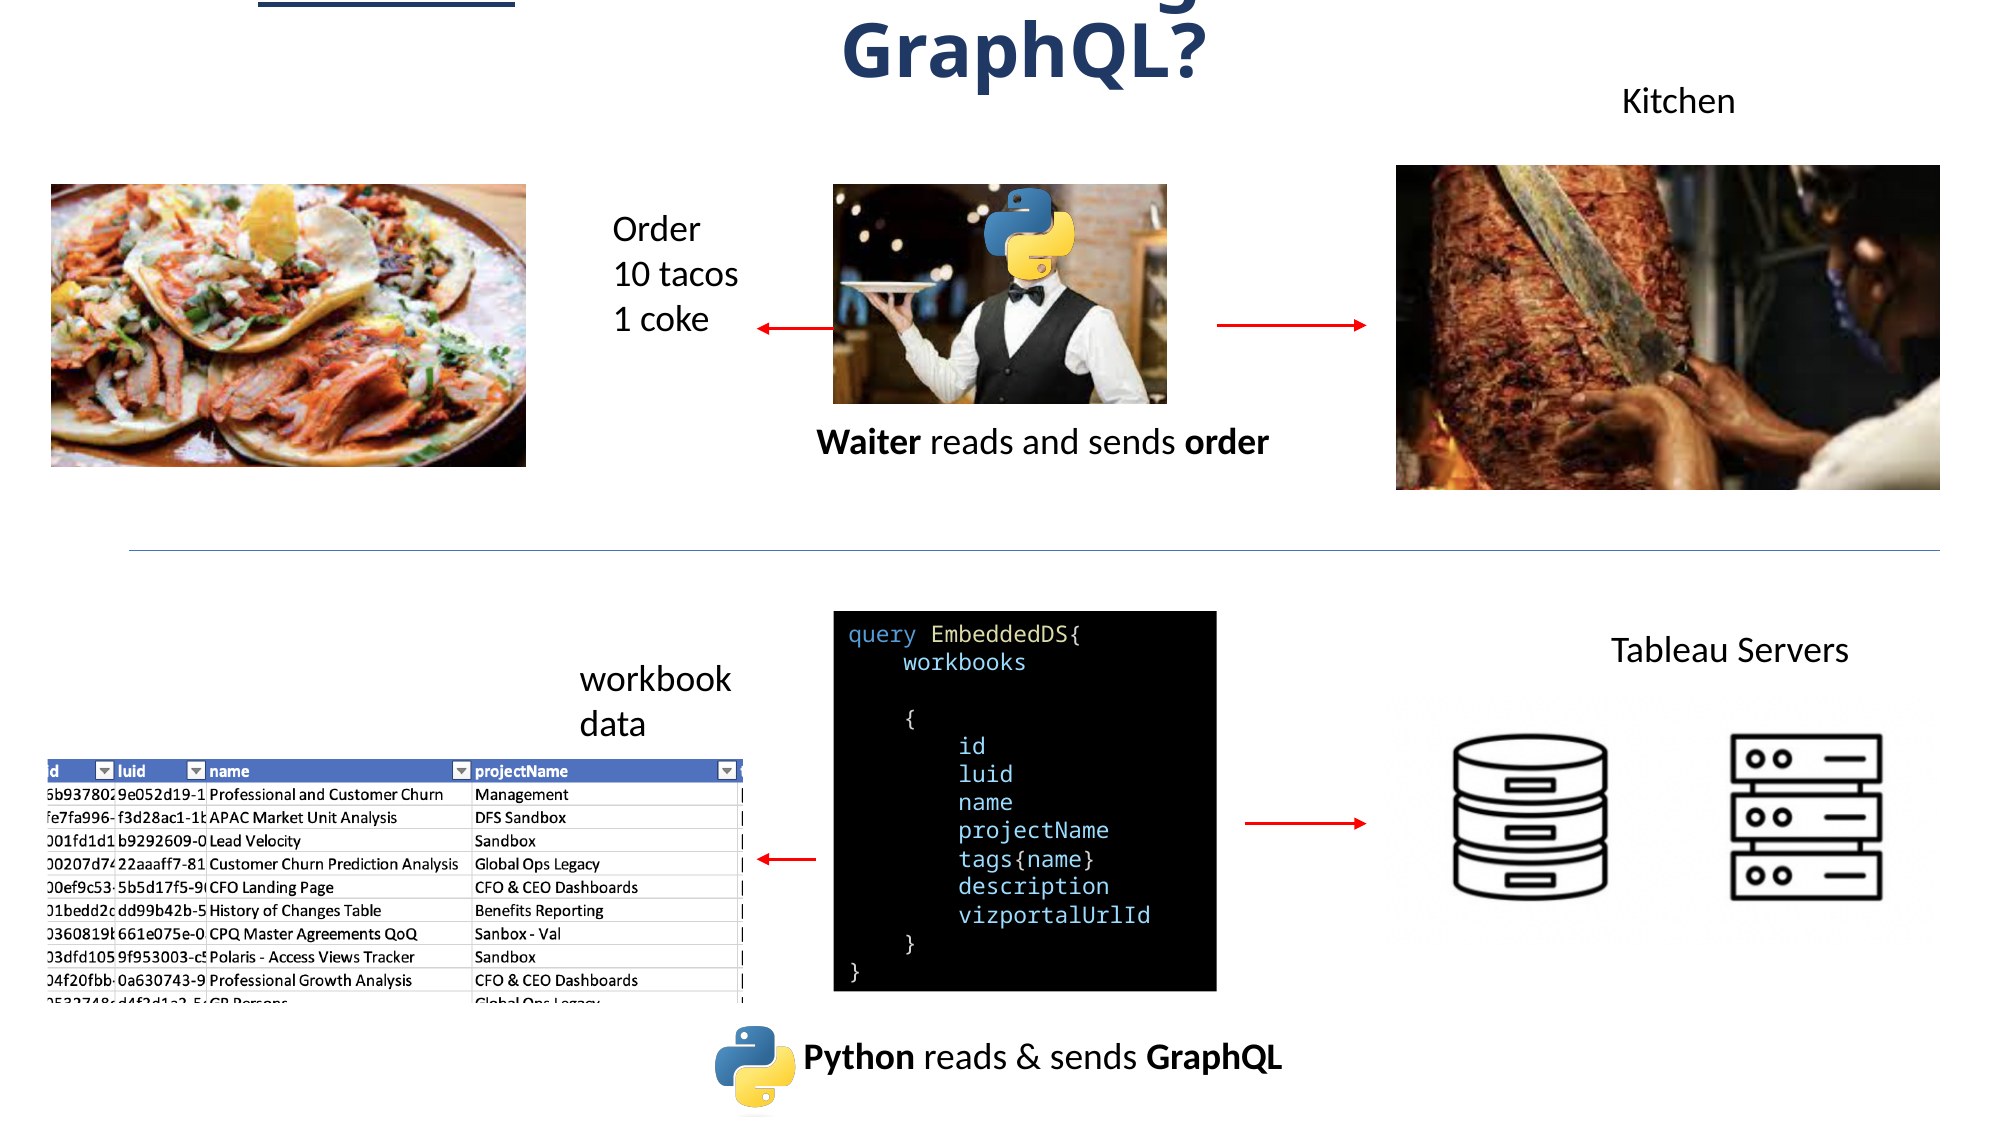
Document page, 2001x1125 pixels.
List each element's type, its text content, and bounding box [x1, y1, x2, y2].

title STEP 1: How is data being fetch & What is GraphQL? [149, 23, 1899, 101]
text_box workbook data [564, 646, 756, 751]
text_box Waiter reads and sends order [801, 409, 1285, 470]
picture [715, 1026, 798, 1117]
text_box Order 10 tacos 1 coke [597, 196, 755, 346]
text_box Python reads & sends GraphQL [788, 1024, 1298, 1085]
picture [833, 183, 1167, 404]
picture [51, 183, 526, 467]
text_box query EmbeddedDS{ workbooks { id luid name projectName tags{name} description vizportalUrlId } } [833, 611, 1217, 992]
text_box Tableau Servers [1596, 617, 1865, 678]
text_box Kitchen [1607, 68, 1752, 128]
picture [1396, 165, 1940, 490]
picture [47, 759, 743, 1003]
picture [1383, 695, 1940, 948]
